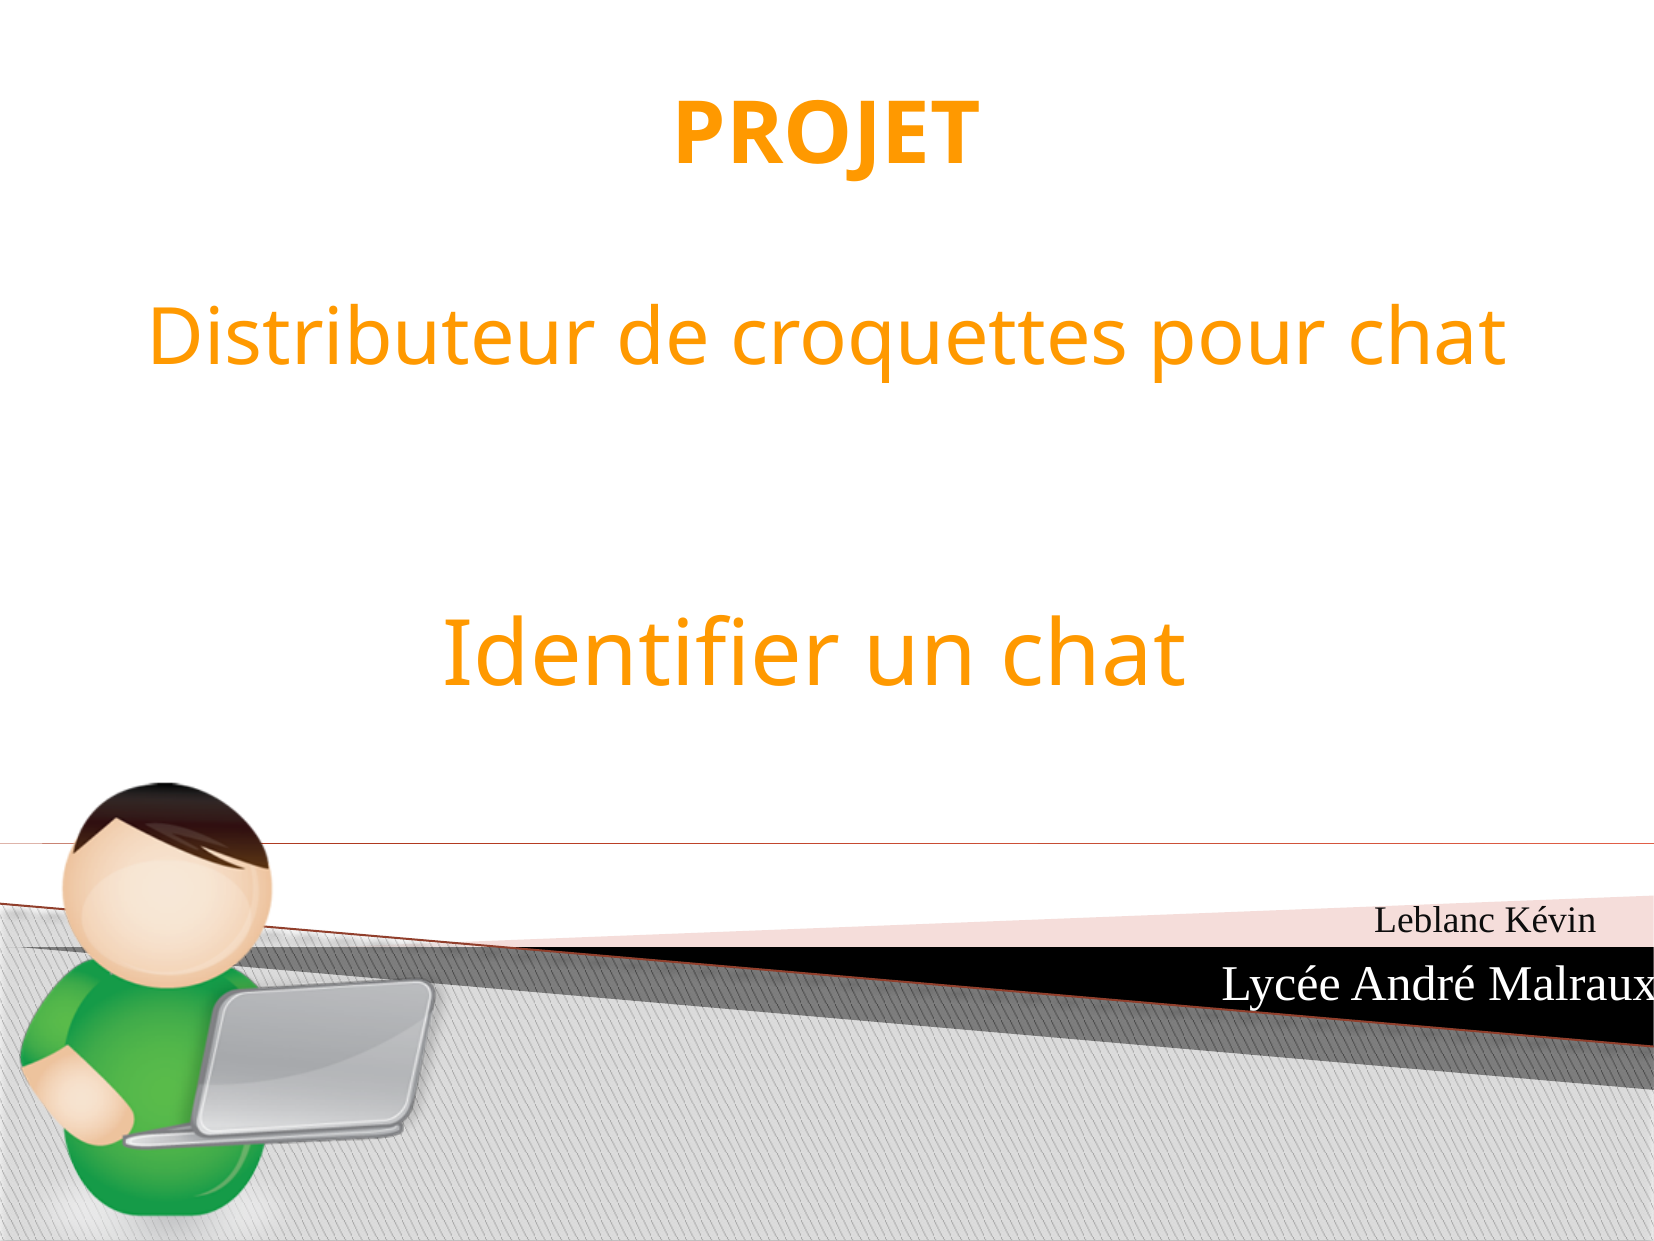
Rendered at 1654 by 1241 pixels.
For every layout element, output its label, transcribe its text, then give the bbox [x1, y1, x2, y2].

text_box Leblanc Kévin [1359, 891, 1622, 949]
subtitle Identifier un chat [111, 537, 1518, 756]
picture [0, 755, 1654, 1241]
text_box Lycée André Malraux [1204, 915, 1654, 987]
title PROJET Distributeur de croquettes pour chat [123, 57, 1530, 389]
